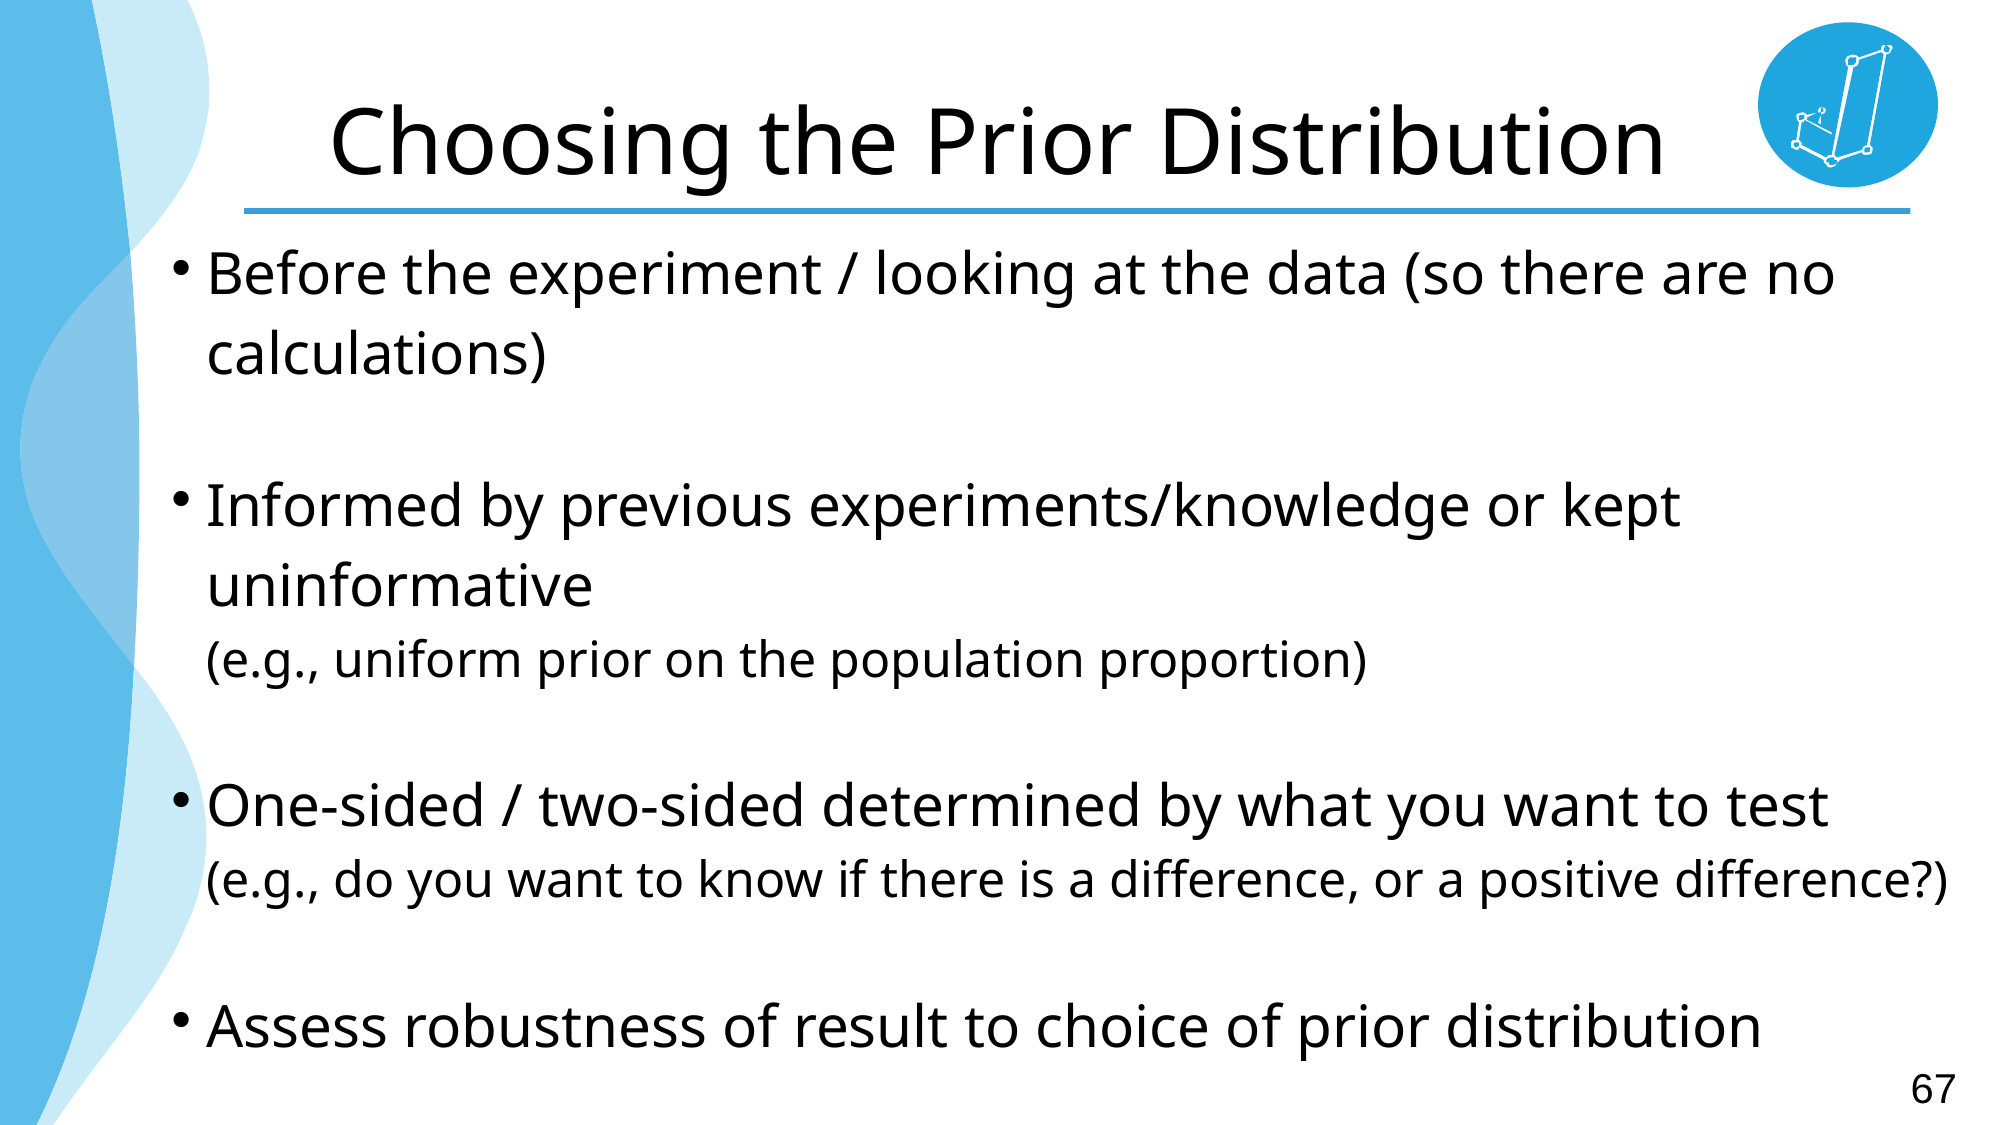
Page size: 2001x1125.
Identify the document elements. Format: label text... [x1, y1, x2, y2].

text_box Before the experiment / looking at the data (so there are no calculations) Informed by previous experiments/knowledge or kept uninformative (e.g., uniform prior on the population proportion) One-sided / two-sided determined by what you want to test (e.g., do you want to know if there is a difference, or a positive difference?) Assess robustness of result to choice of prior distribution [170, 252, 1970, 1032]
text_box Choosing the Prior Distribution [99, 44, 1899, 232]
